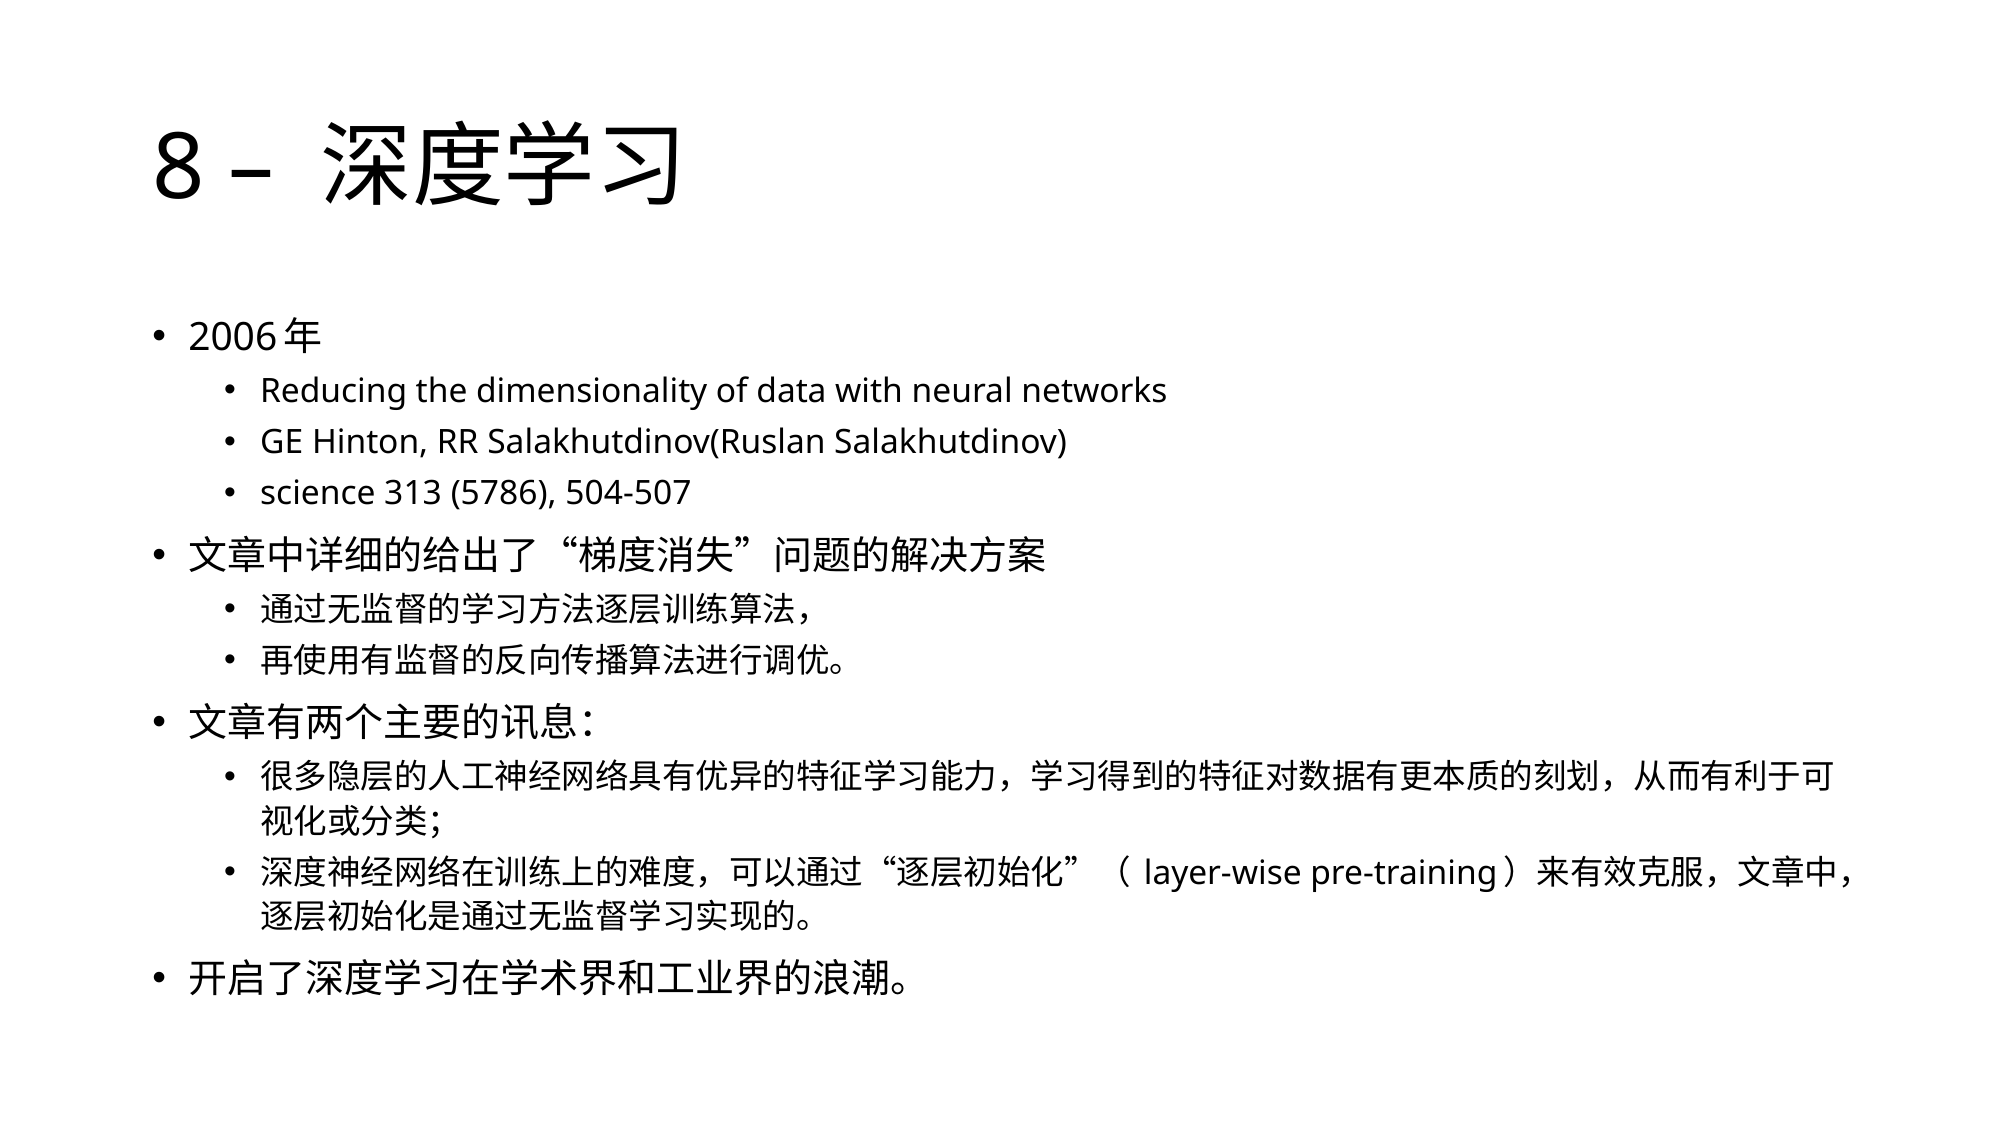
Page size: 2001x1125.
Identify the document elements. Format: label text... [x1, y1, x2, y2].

list 2006年 Reducing the dimensionality of data with neural networks GE Hinton, RR Salakhutdinov(Ruslan Salakhutdinov) science 313 (5786), 504-507 文章中详细的给出了“梯度消失”问题的解决方案 通过无监督的学习方法逐层训练算法， 再使用有监督的反向传播算法进行调优。 文章有两个主要的讯息： 很多隐层的人工神经网络具有优异的特征学习能力，学习得到的特征对数据有更本质的刻划，从而有利于可视化或分类； 深度神经网络在训练上的难度，可以通过“逐层初始化”（ layer-wise pre-training）来有效克服，文章中，逐层初始化是通过无监督学习实现的。 开启了深度学习在学术界和工业界的浪潮。 [137, 299, 1863, 1014]
title 8 – 深度学习 [137, 59, 1863, 278]
